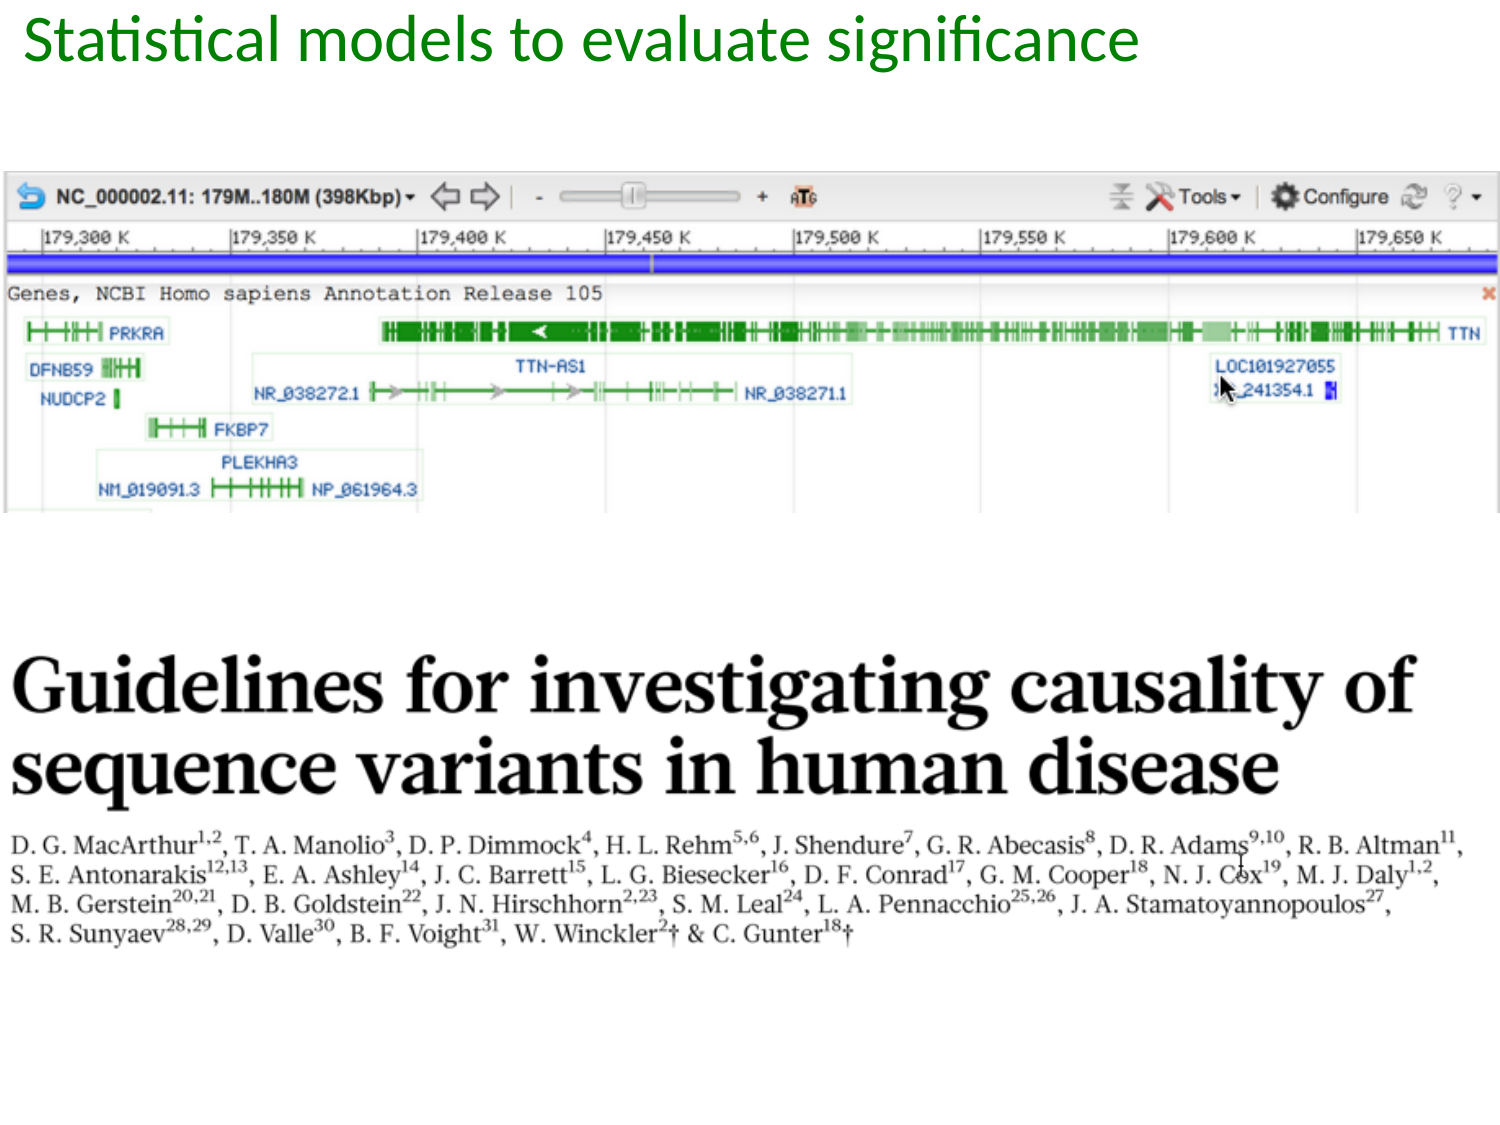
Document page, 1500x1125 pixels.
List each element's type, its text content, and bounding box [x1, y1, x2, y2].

text_box Statistical models to evaluate significance [8, 0, 1157, 83]
picture [0, 640, 1500, 963]
picture [0, 171, 1500, 513]
